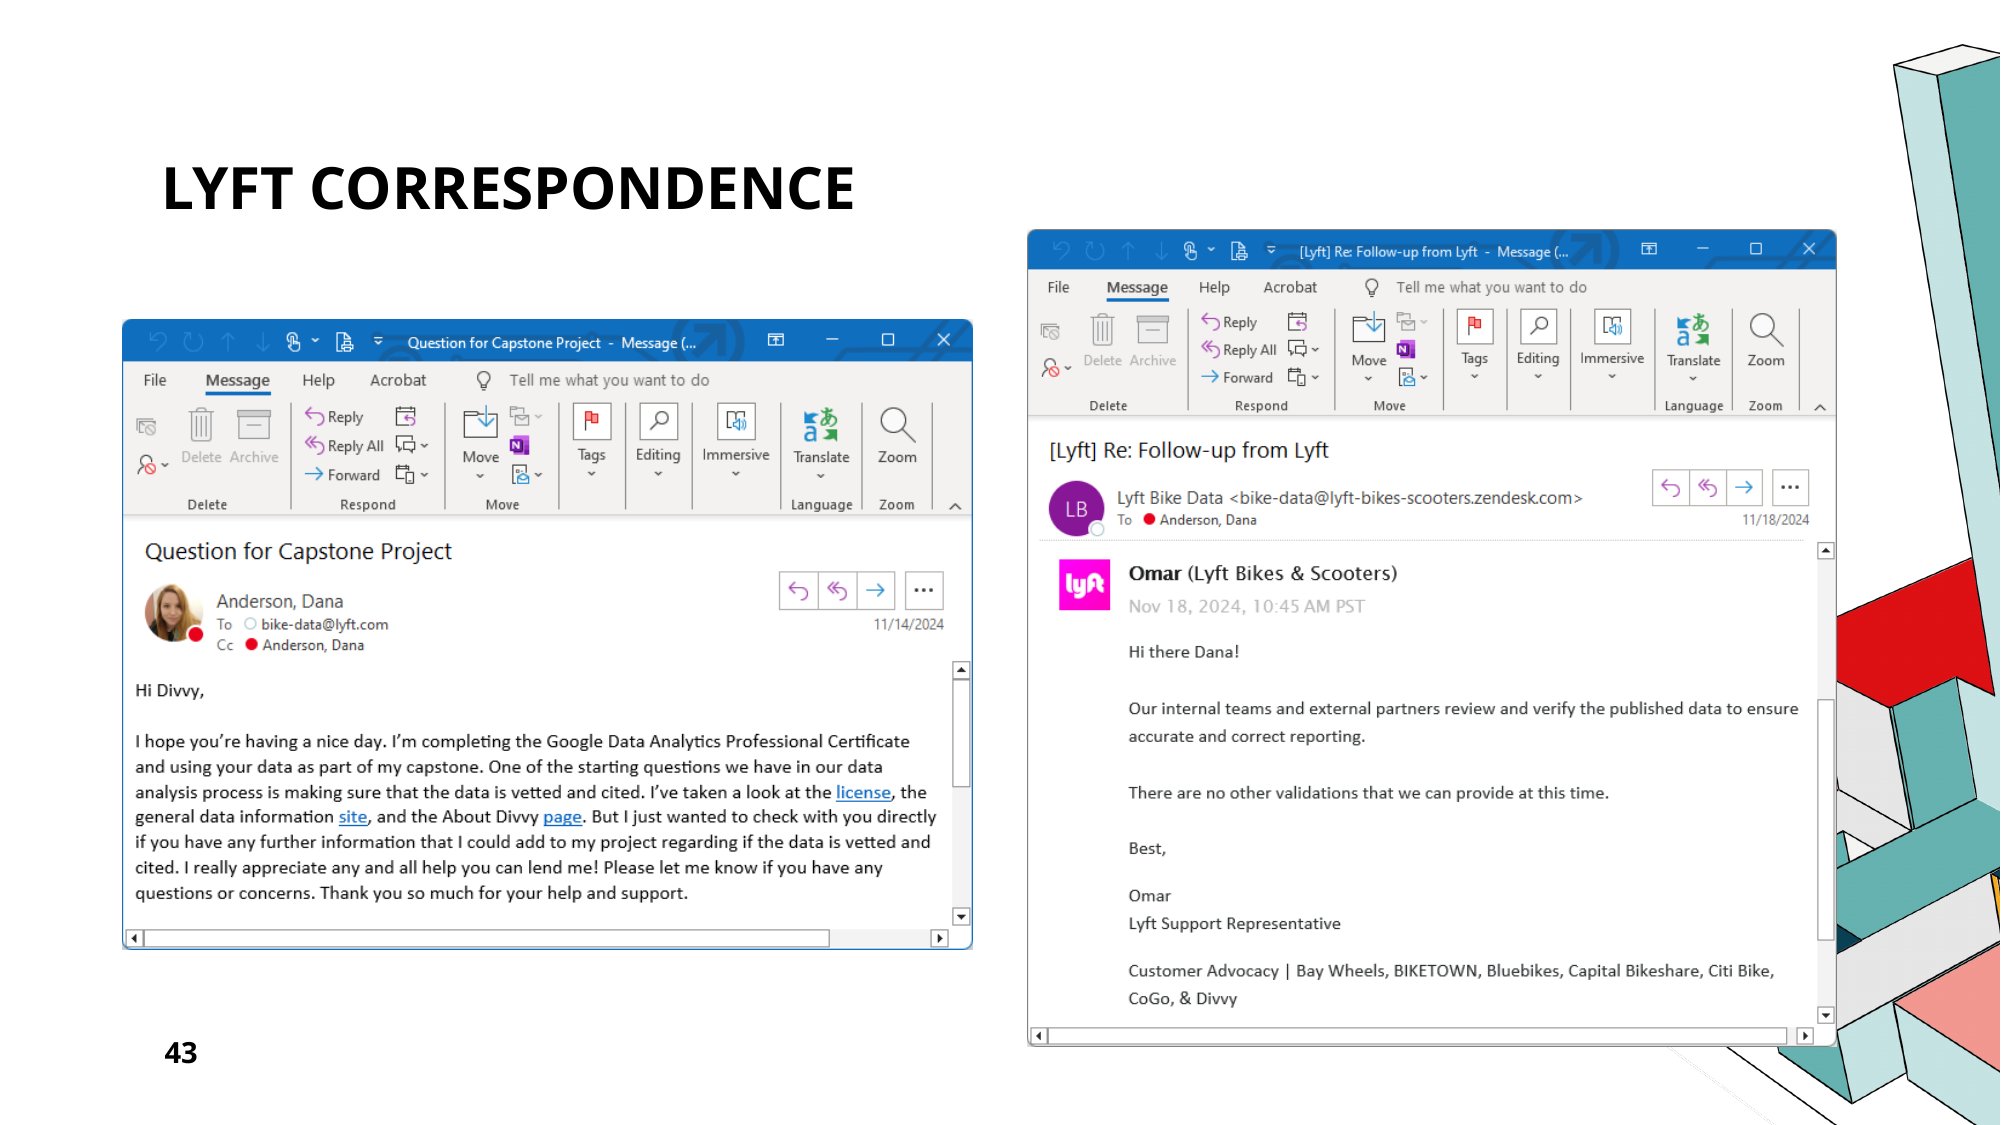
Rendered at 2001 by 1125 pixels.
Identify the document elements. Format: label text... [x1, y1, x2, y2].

title Lyft correspondence [146, 11, 1508, 230]
slide_number 43 [149, 1024, 588, 1085]
picture [1026, 43, 2000, 1125]
picture [122, 319, 973, 950]
